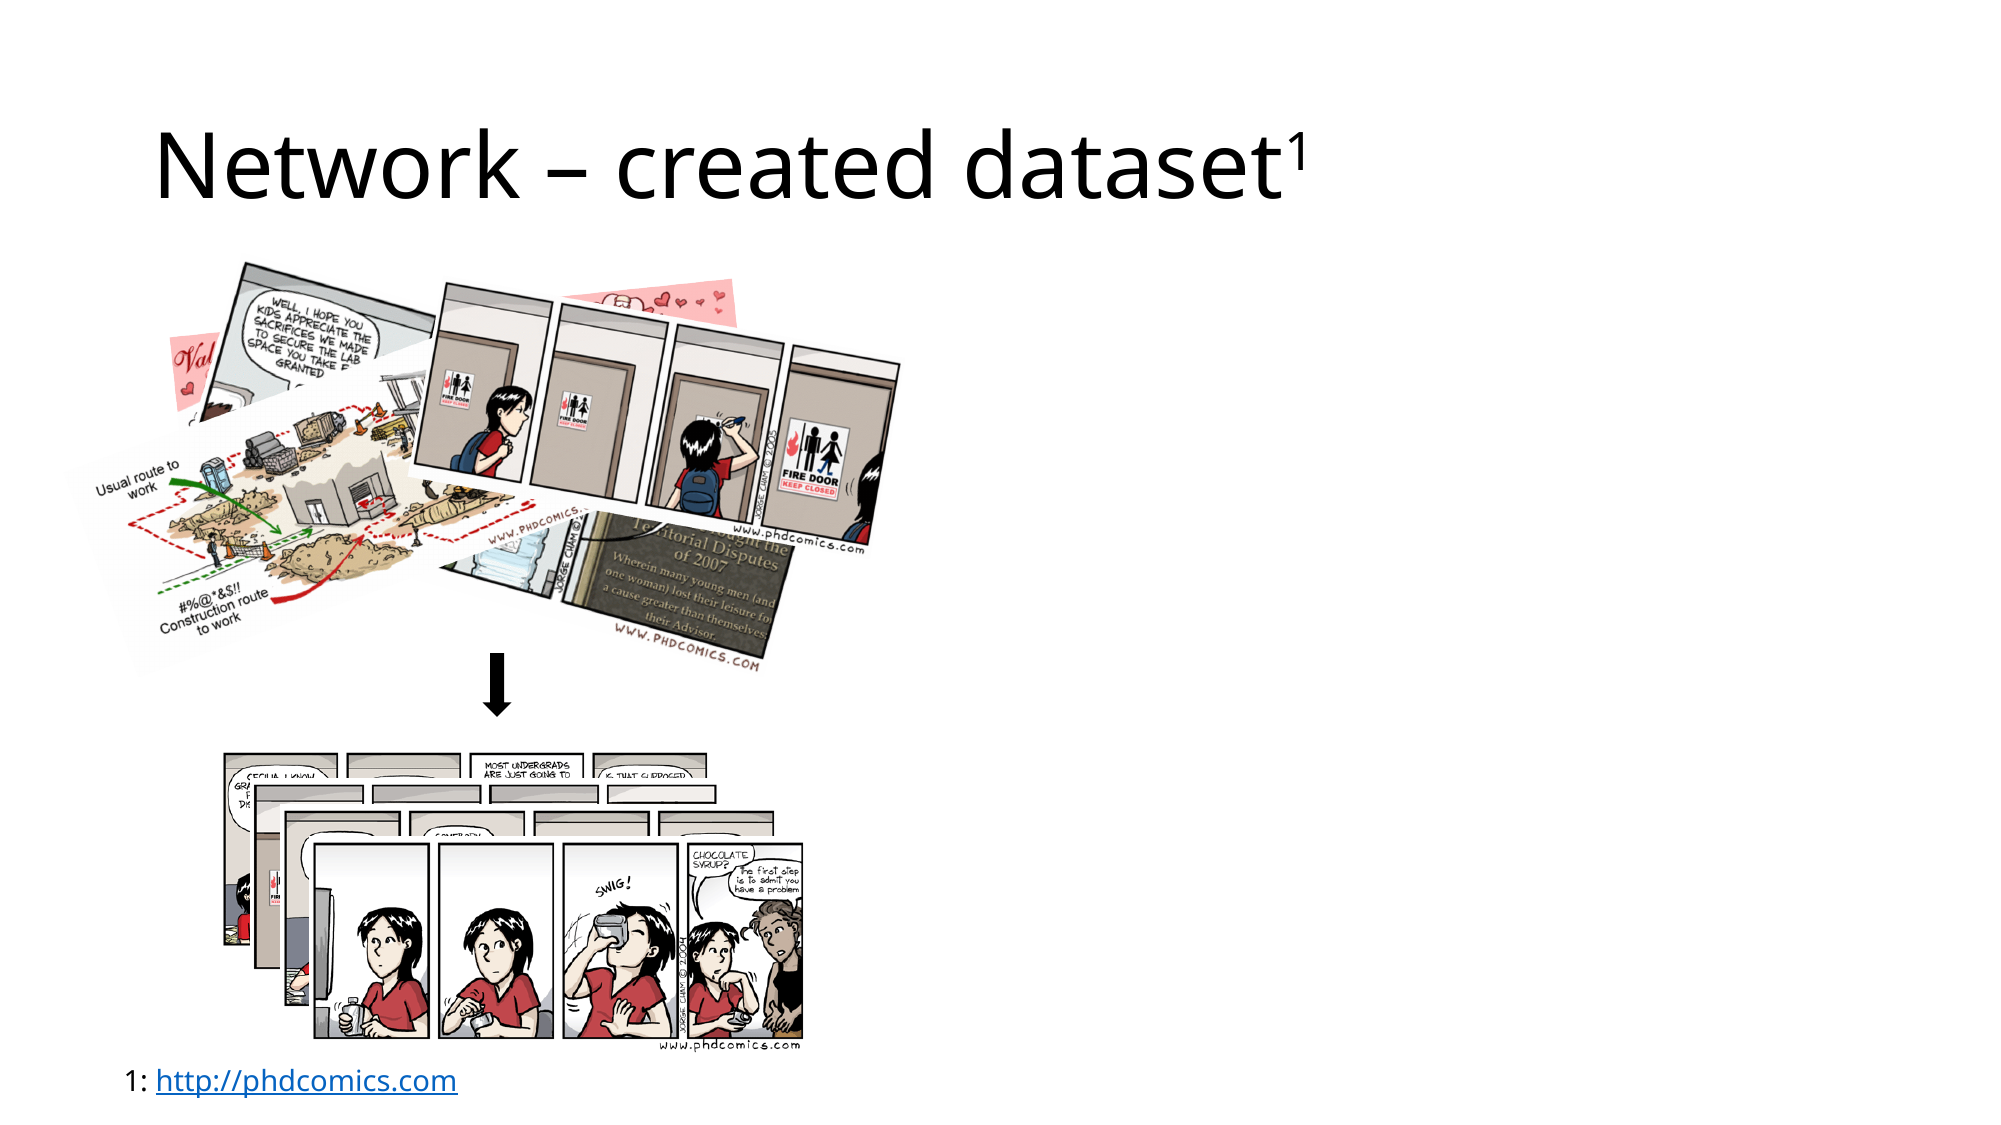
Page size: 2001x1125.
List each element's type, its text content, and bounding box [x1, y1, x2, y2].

picture [219, 746, 807, 1053]
picture [64, 254, 904, 677]
text_box 1: http://phdcomics.com [108, 1054, 518, 1125]
text_box [482, 653, 512, 717]
title Network – created dataset1 [137, 59, 1863, 278]
